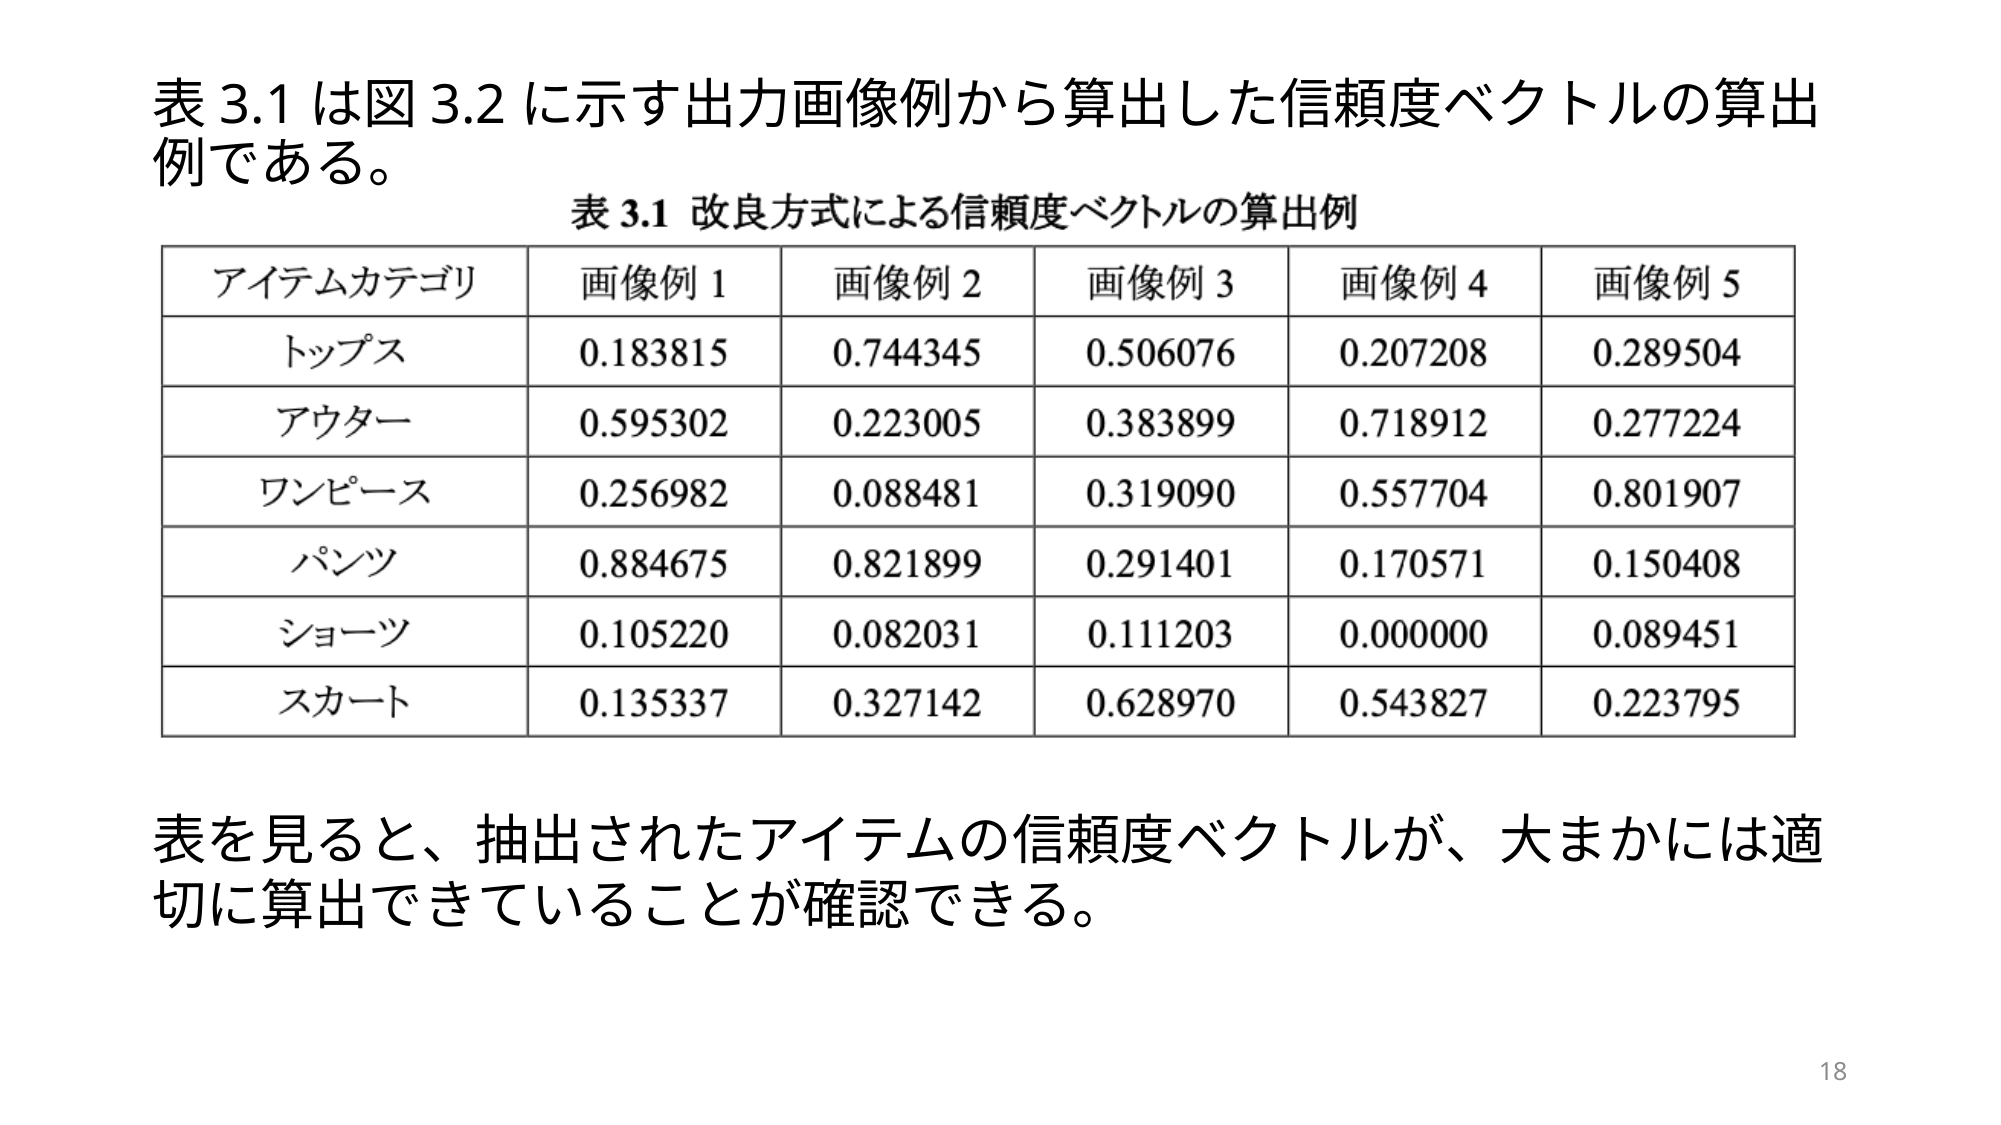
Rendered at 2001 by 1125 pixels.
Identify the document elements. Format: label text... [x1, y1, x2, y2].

text_box 表を見ると、抽出されたアイテムの信頼度ベクトルが、大まかには適切に算出できていることが確認できる。 [137, 797, 1863, 943]
picture [137, 152, 1828, 770]
slide_number 18 [1412, 1042, 1863, 1103]
list 表3.1は図3.2に示す出力画像例から算出した信頼度ベクトルの算出例である。 [137, 69, 1863, 237]
